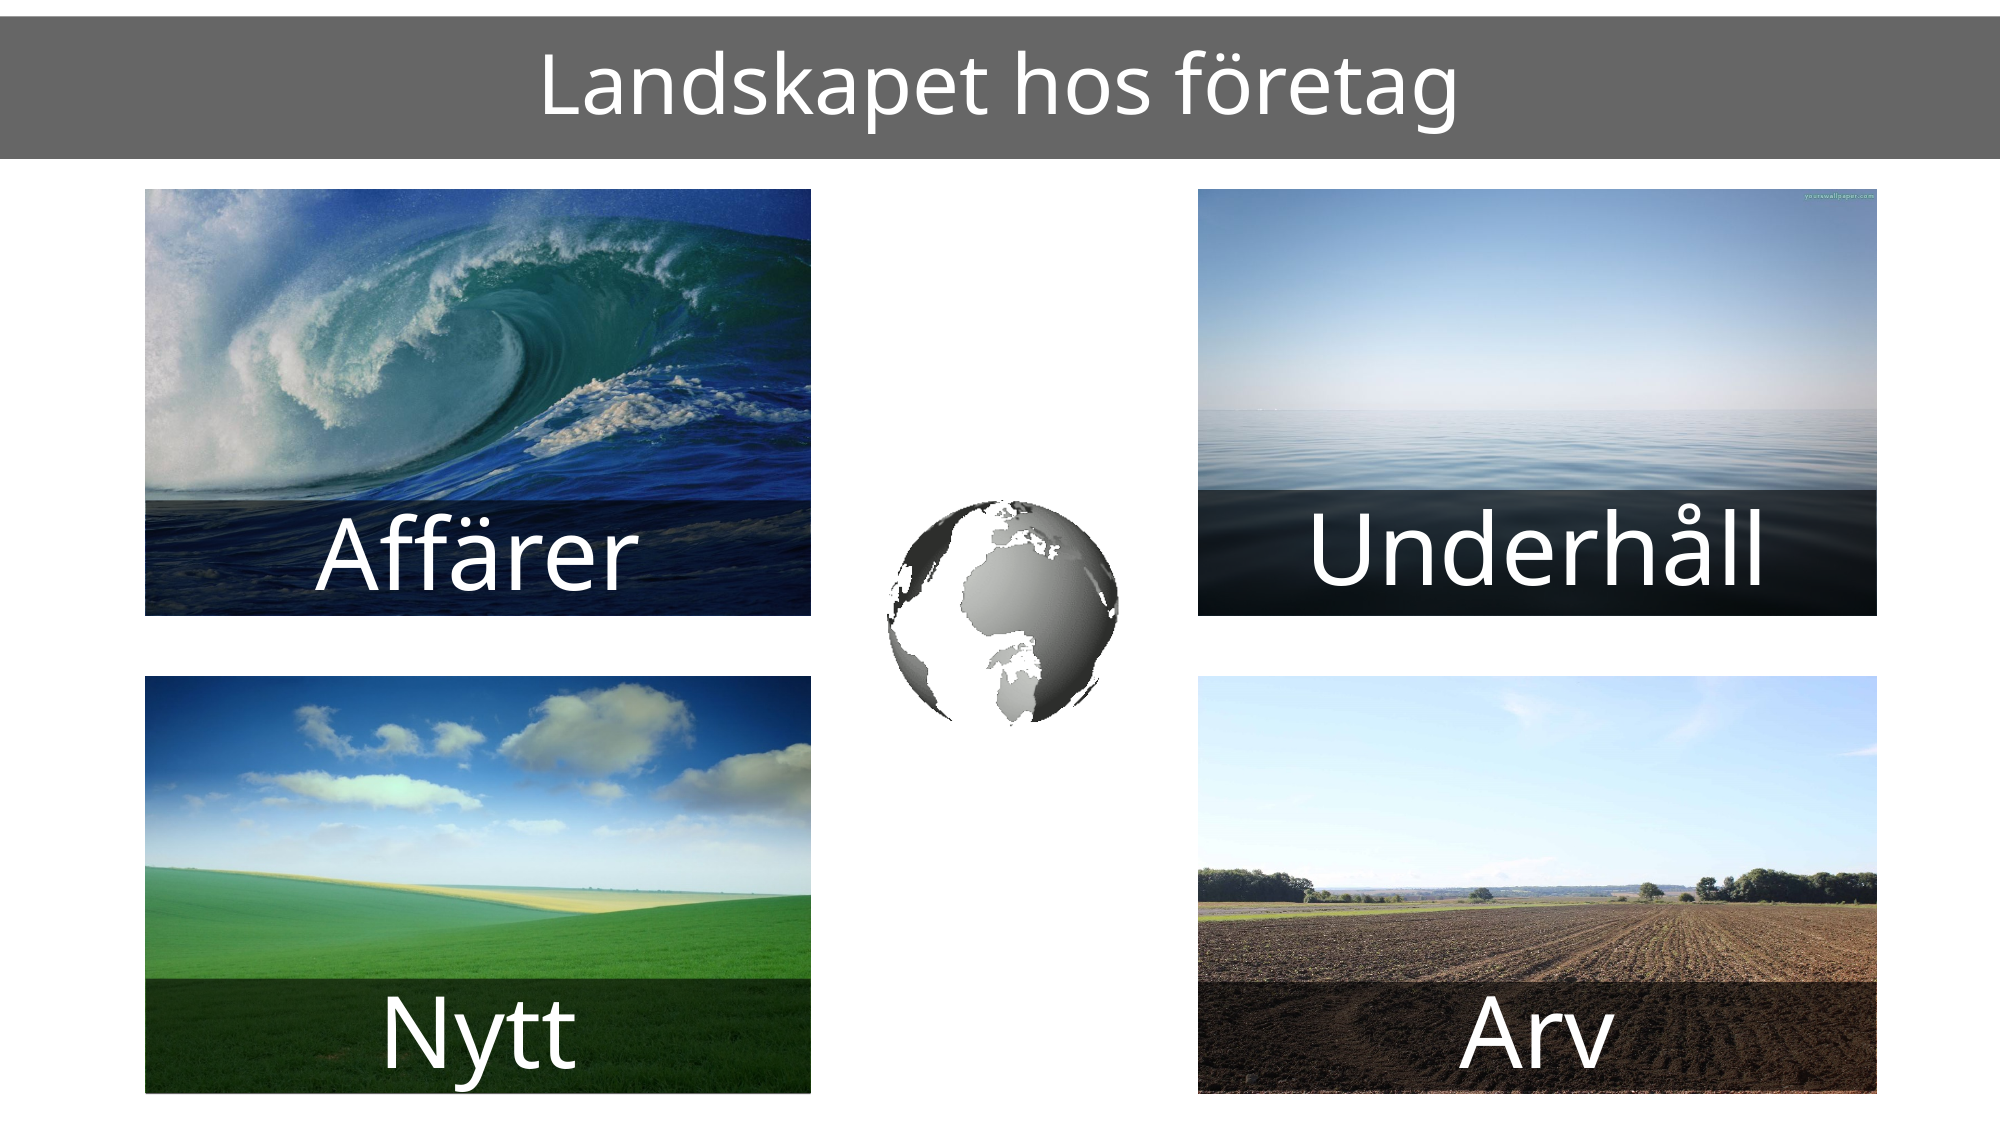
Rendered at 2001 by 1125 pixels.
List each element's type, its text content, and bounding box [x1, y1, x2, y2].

text_box Landskapet hos företag [0, 16, 2000, 159]
picture [145, 189, 811, 616]
picture [1198, 189, 1877, 616]
picture [887, 500, 1122, 733]
picture [145, 676, 811, 1093]
picture [1198, 676, 1877, 1095]
